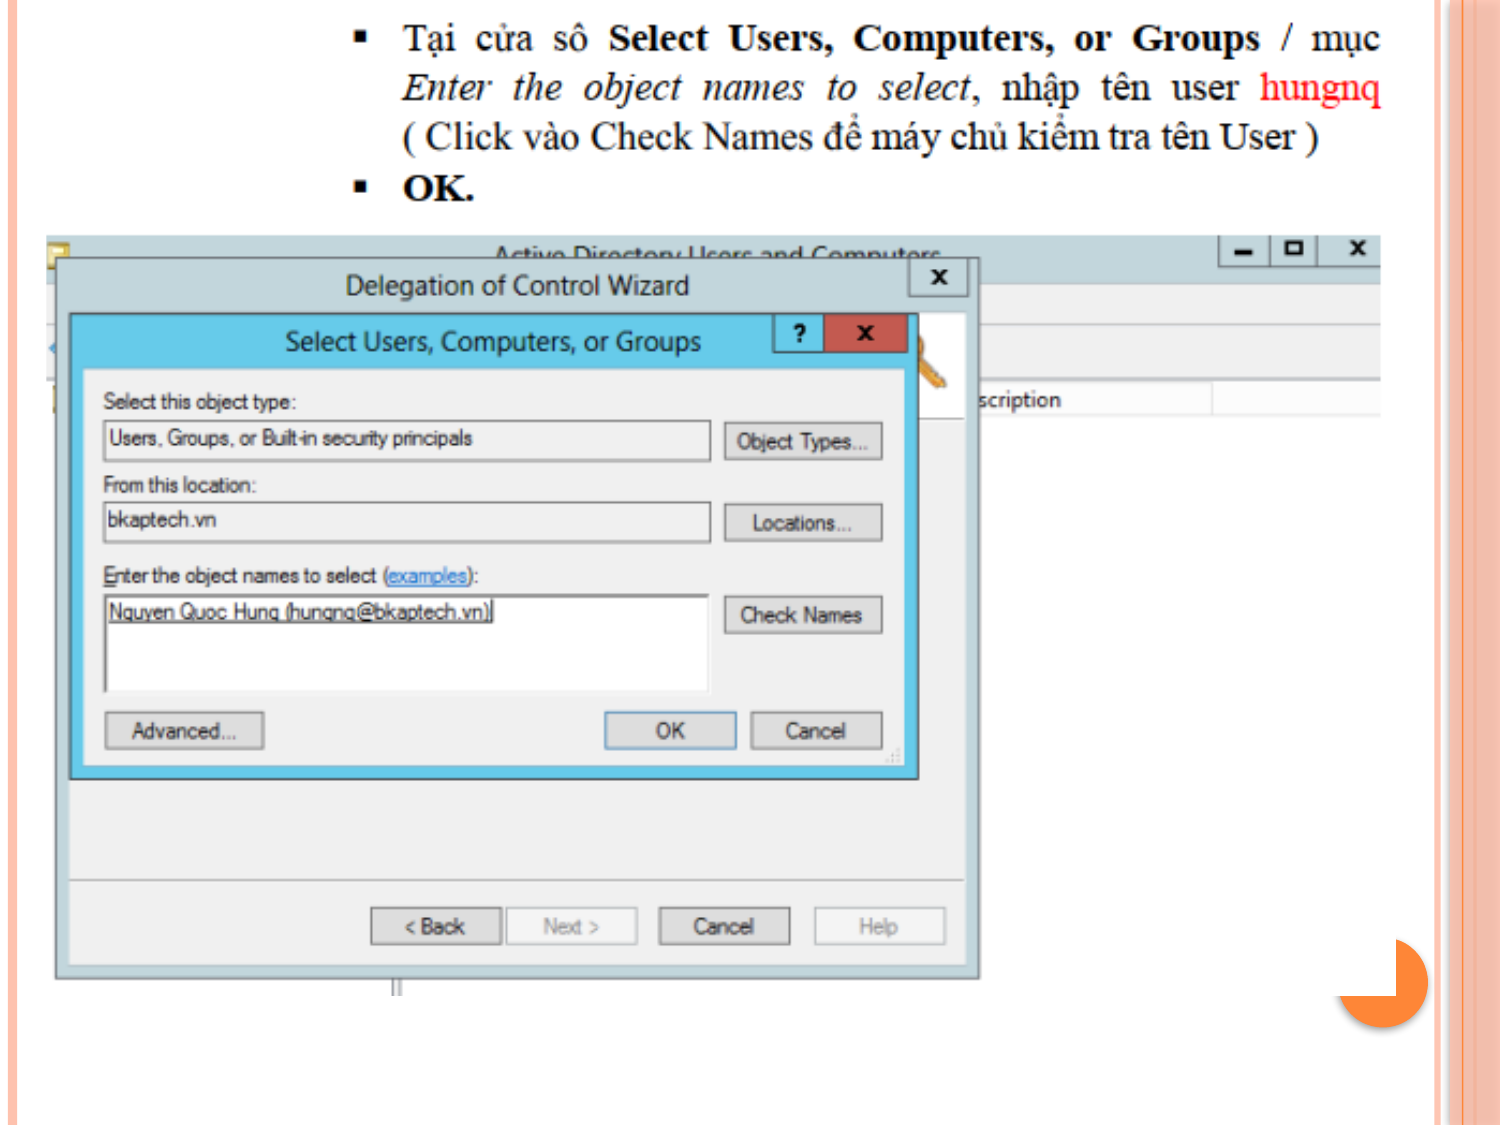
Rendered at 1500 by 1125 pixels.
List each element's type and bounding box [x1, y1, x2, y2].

picture [45, 20, 1397, 996]
